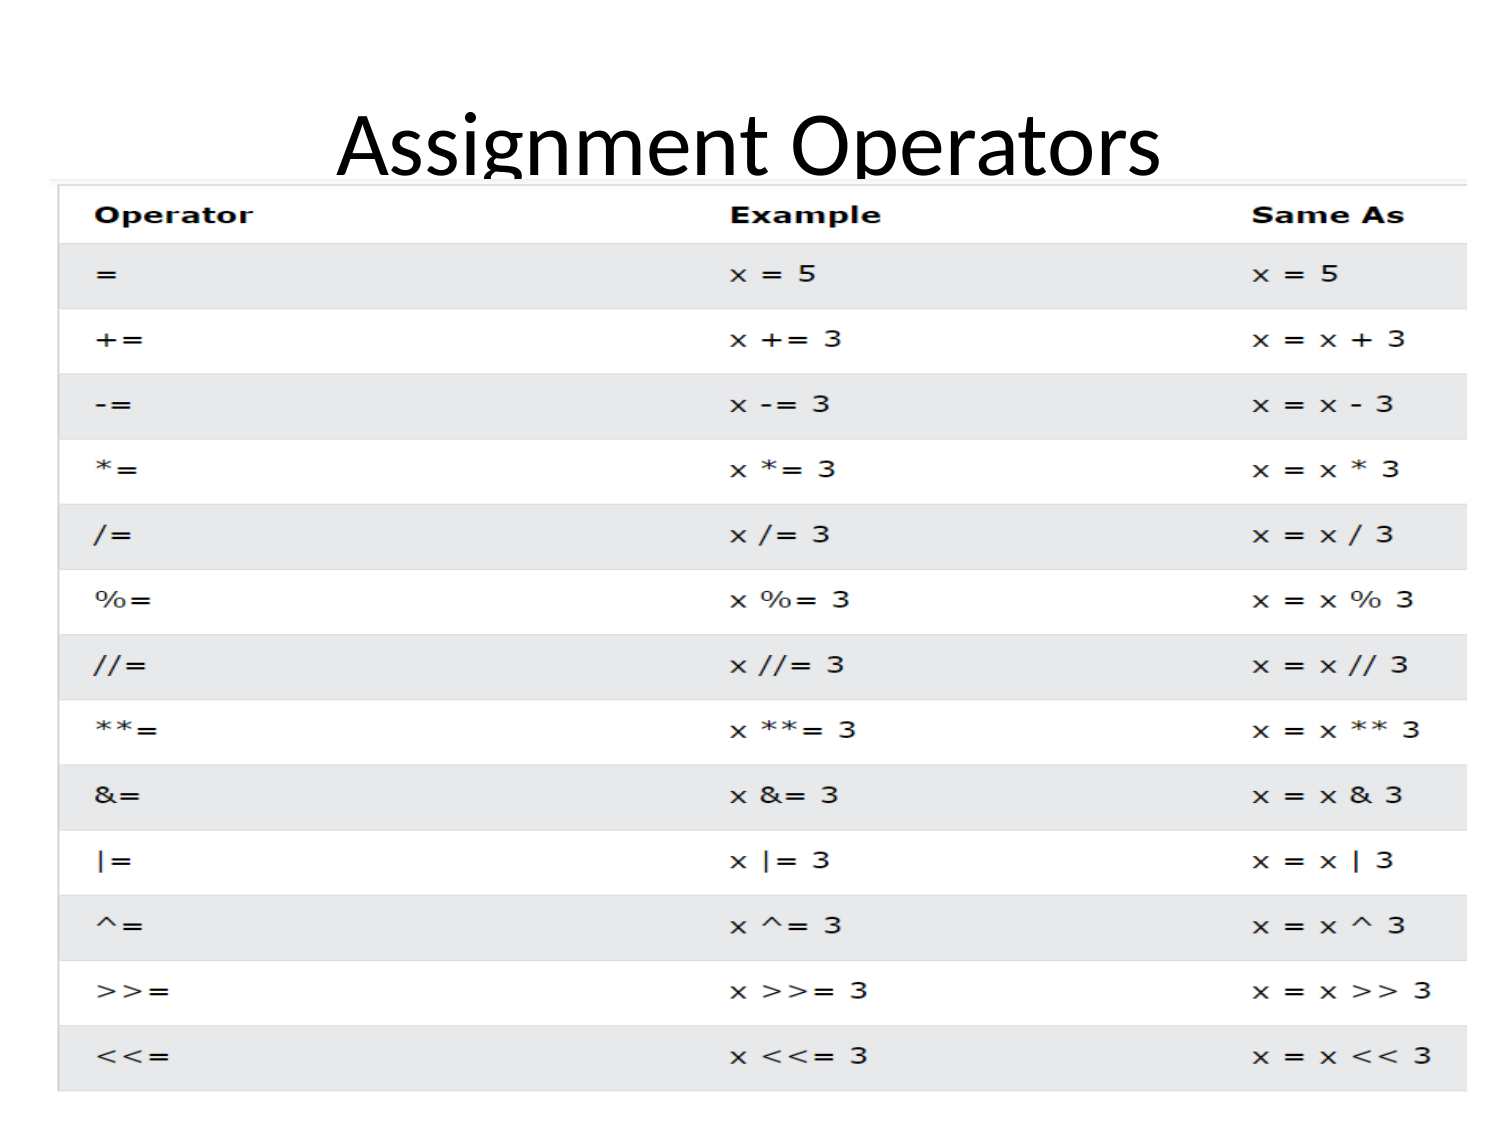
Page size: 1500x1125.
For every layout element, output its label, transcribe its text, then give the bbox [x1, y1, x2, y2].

picture [49, 179, 1468, 1101]
title Assignment Operators [75, 45, 1425, 178]
